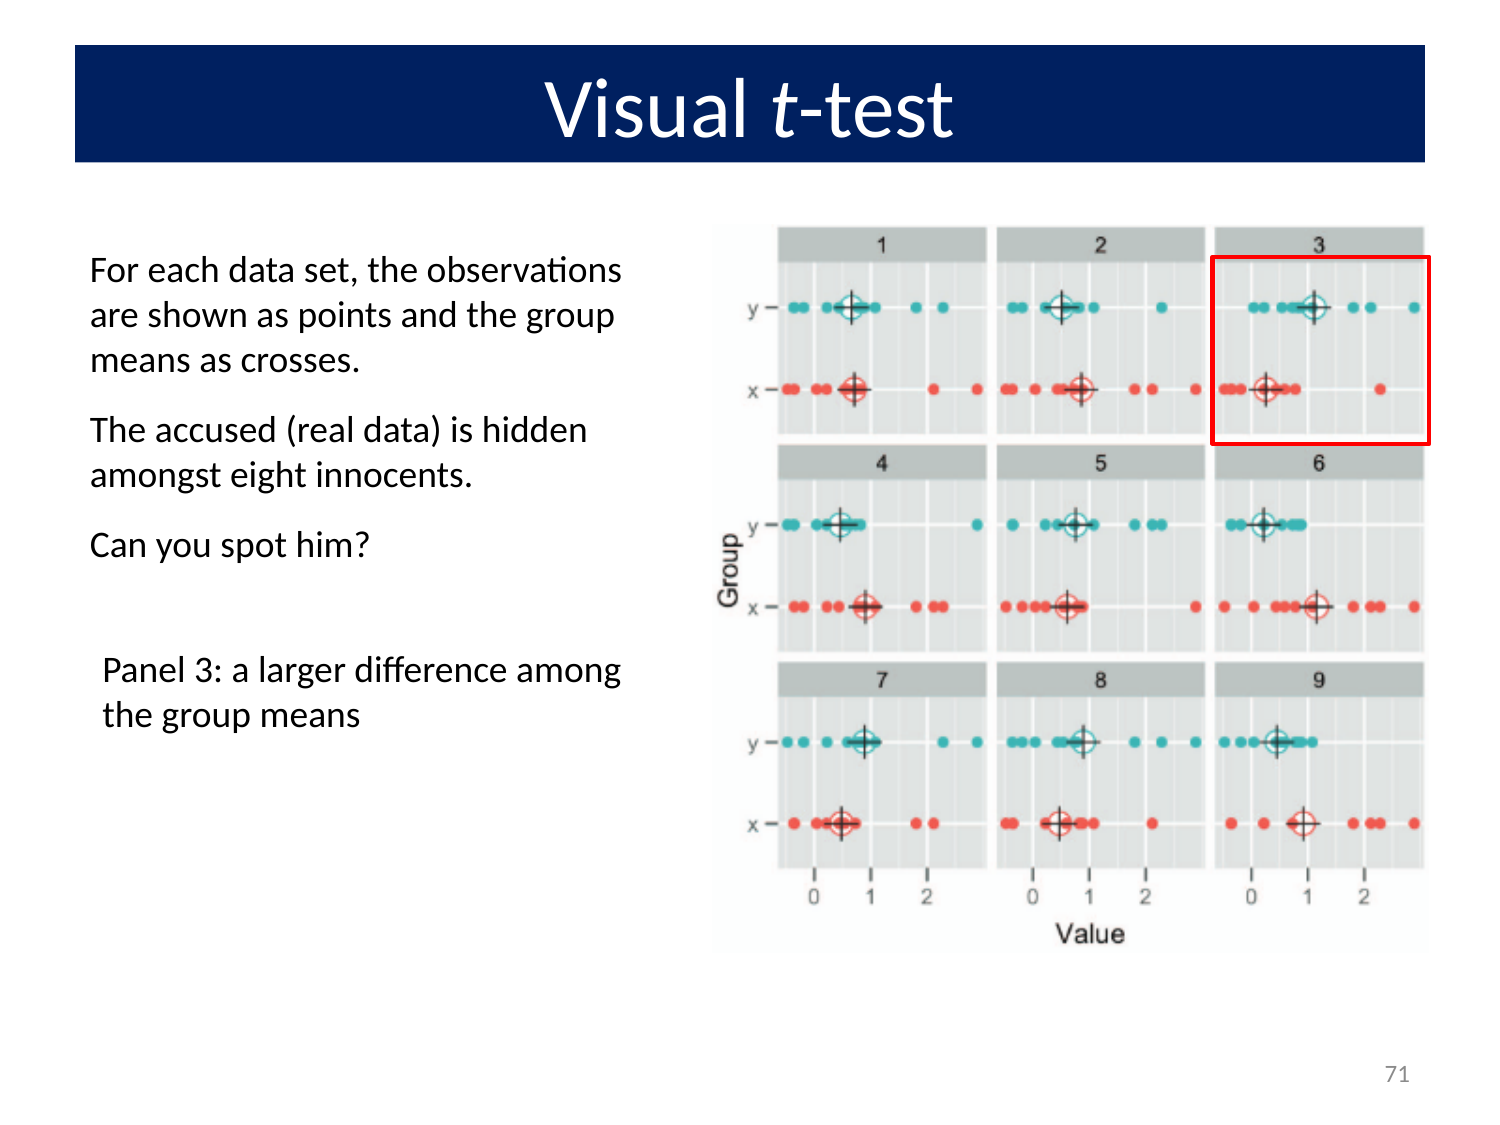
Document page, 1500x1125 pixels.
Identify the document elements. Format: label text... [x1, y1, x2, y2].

slide_number 71 [1074, 1042, 1425, 1103]
text_box For each data set, the observations are shown as points and the group means as crosses. The accused (real data) is hidden amongst eight innocents. Can you spot him? [74, 237, 675, 573]
text_box Panel 3: a larger difference among the group means [87, 637, 650, 743]
title Visual t-test [75, 45, 1425, 163]
picture [712, 224, 1429, 953]
